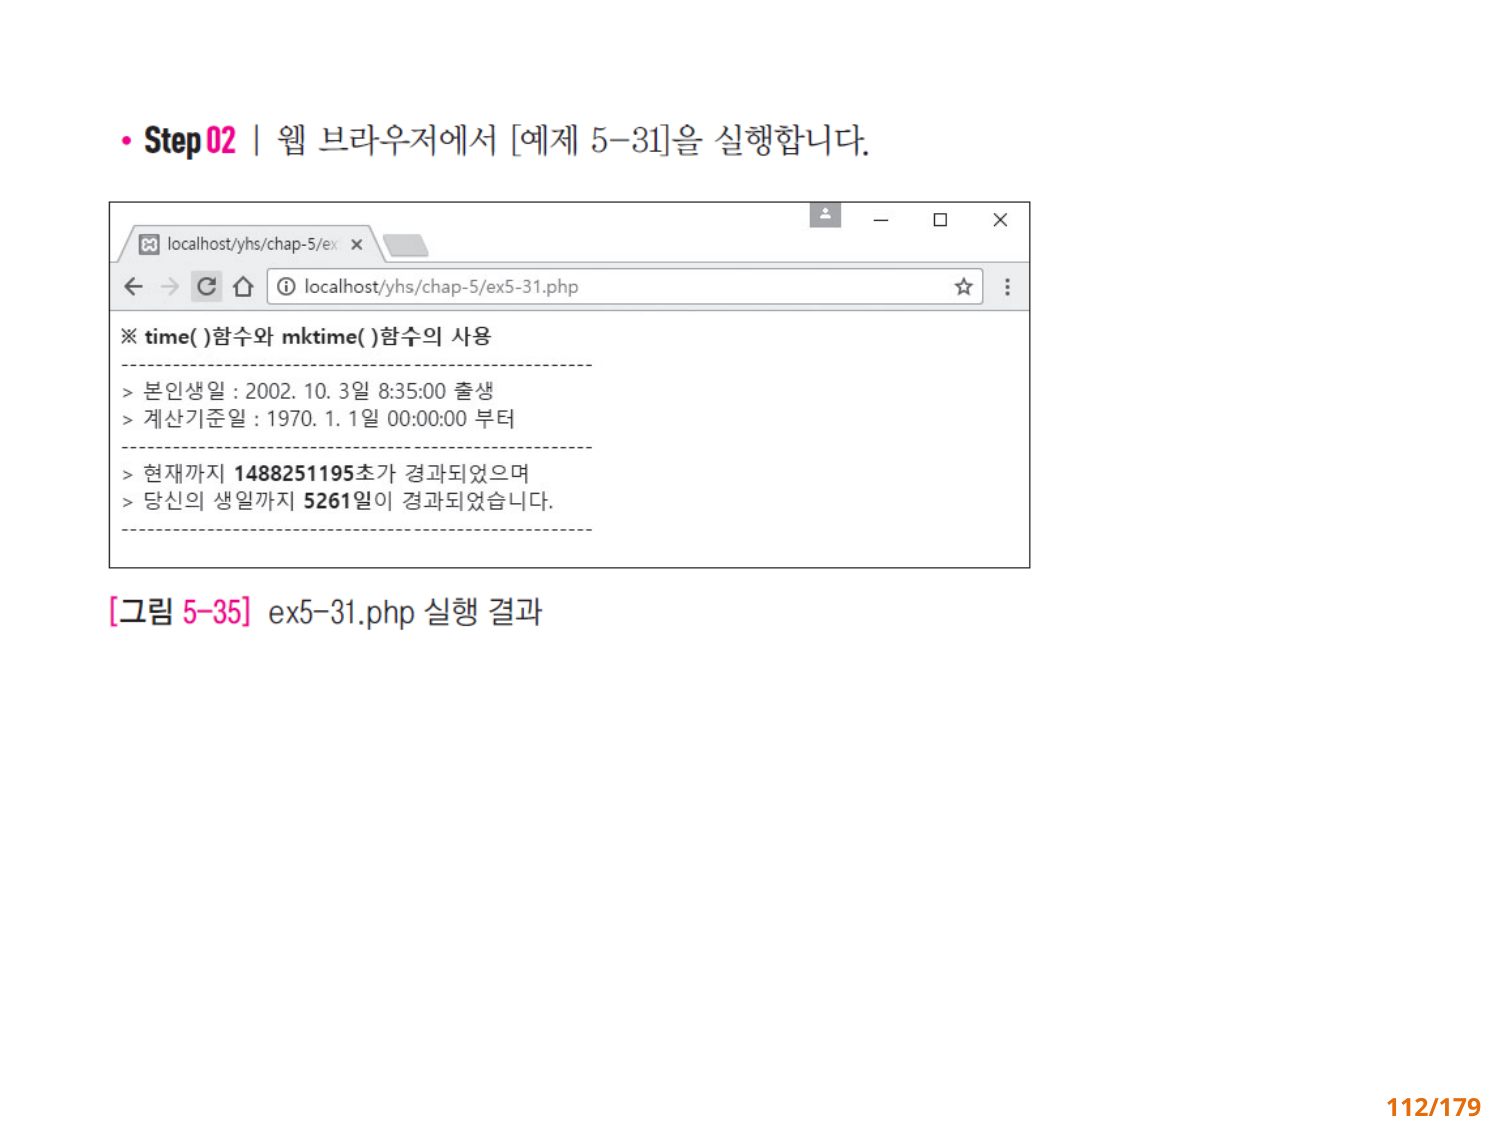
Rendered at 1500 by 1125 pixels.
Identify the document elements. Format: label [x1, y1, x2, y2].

picture [88, 101, 1058, 647]
